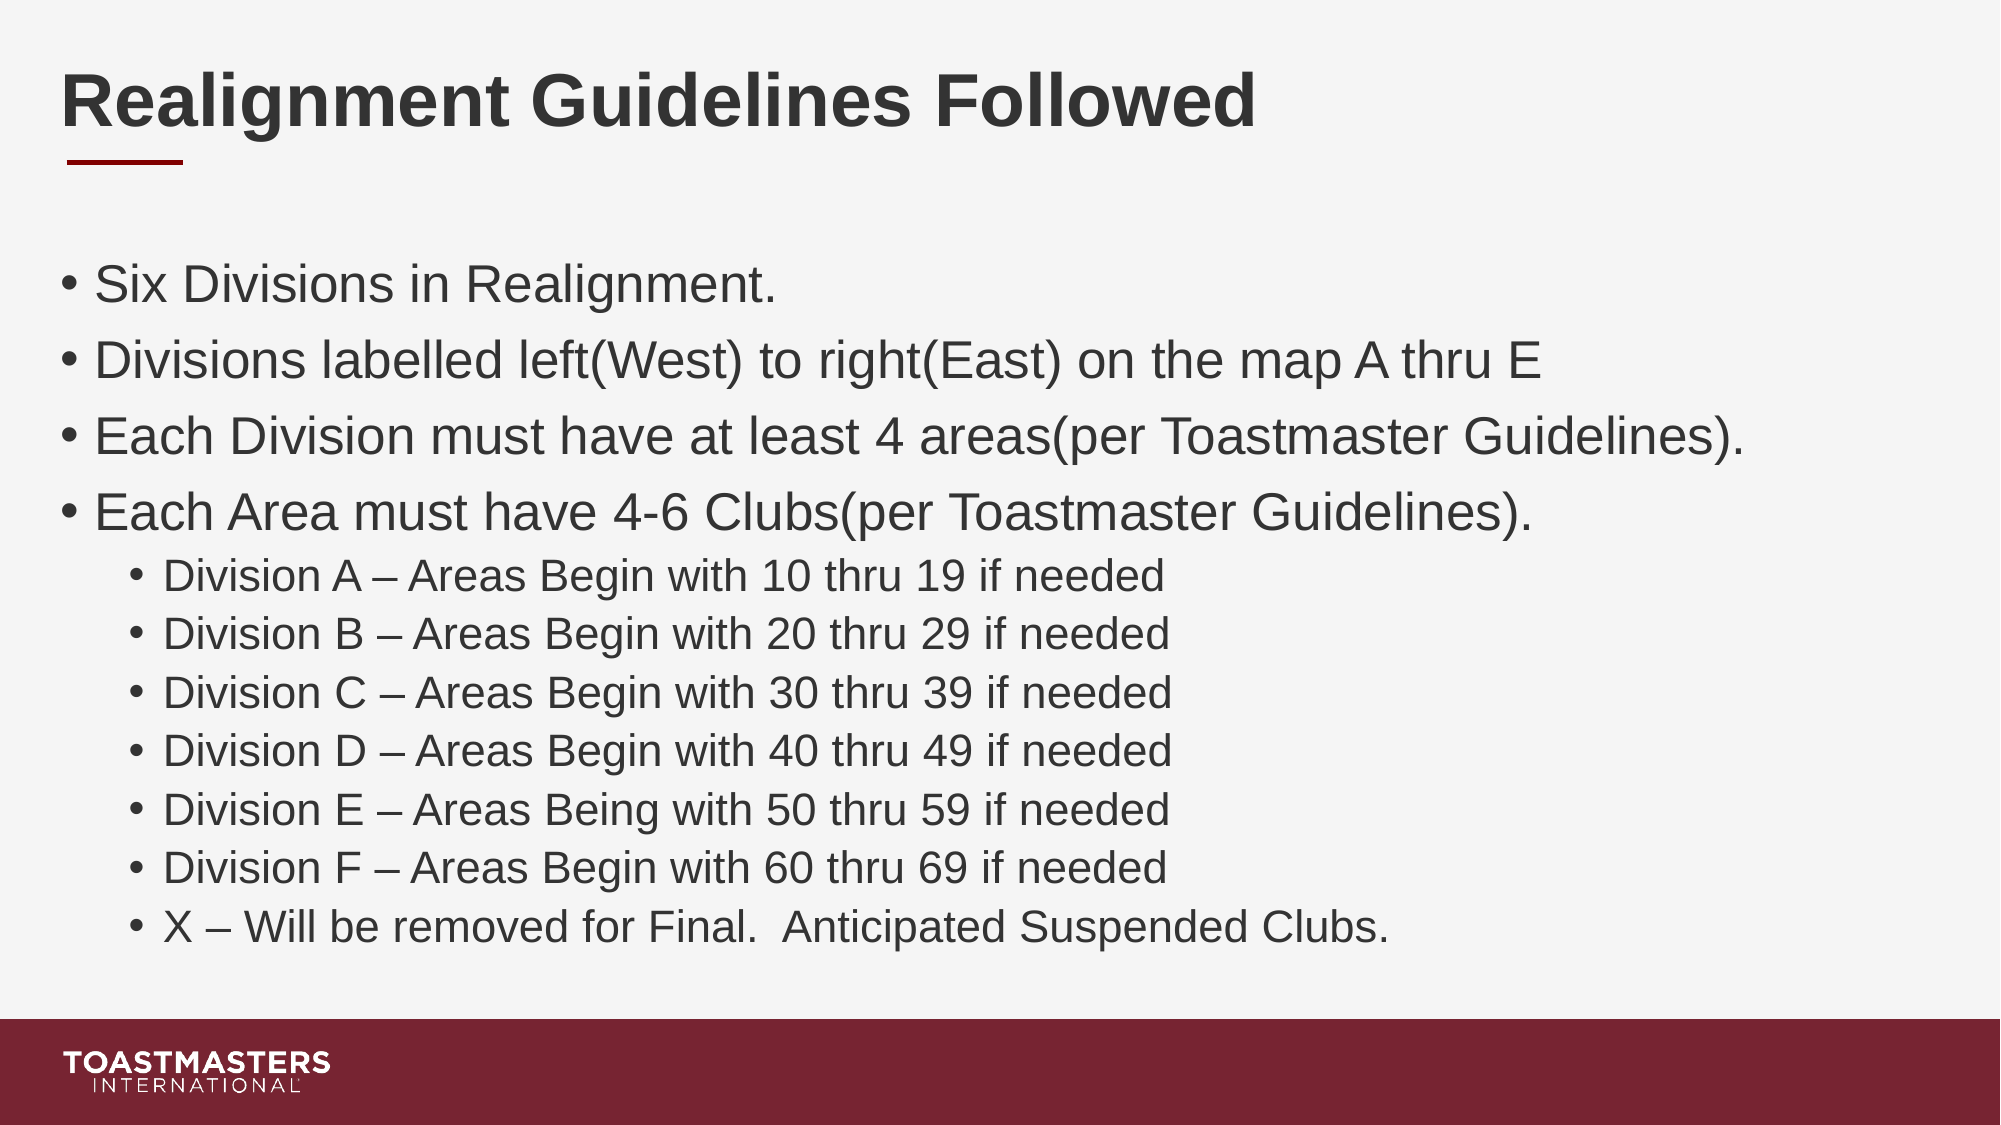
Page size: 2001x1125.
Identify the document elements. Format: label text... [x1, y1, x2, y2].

title Realignment Guidelines Followed [45, 48, 1957, 155]
picture [51, 1036, 343, 1103]
list Six Divisions in Realignment. Divisions labelled left(West) to right(East) on the map A thru E Each Division must have at least 4 areas(per Toastmaster Guidelines). Each Area must have 4-6 Clubs(per Toastmaster Guidelines). Division A – Areas Begin with 10 thru 19 if needed Division B – Areas Begin with 20 thru 29 if needed Division C – Areas Begin with 30 thru 39 if needed Division D – Areas Begin with 40 thru 49 if needed Division E – Areas Being with 50 thru 59 if needed Division F – Areas Begin with 60 thru 69 if needed X – Will be removed for Final. Anticipated Suspended Clubs. [45, 249, 1957, 965]
